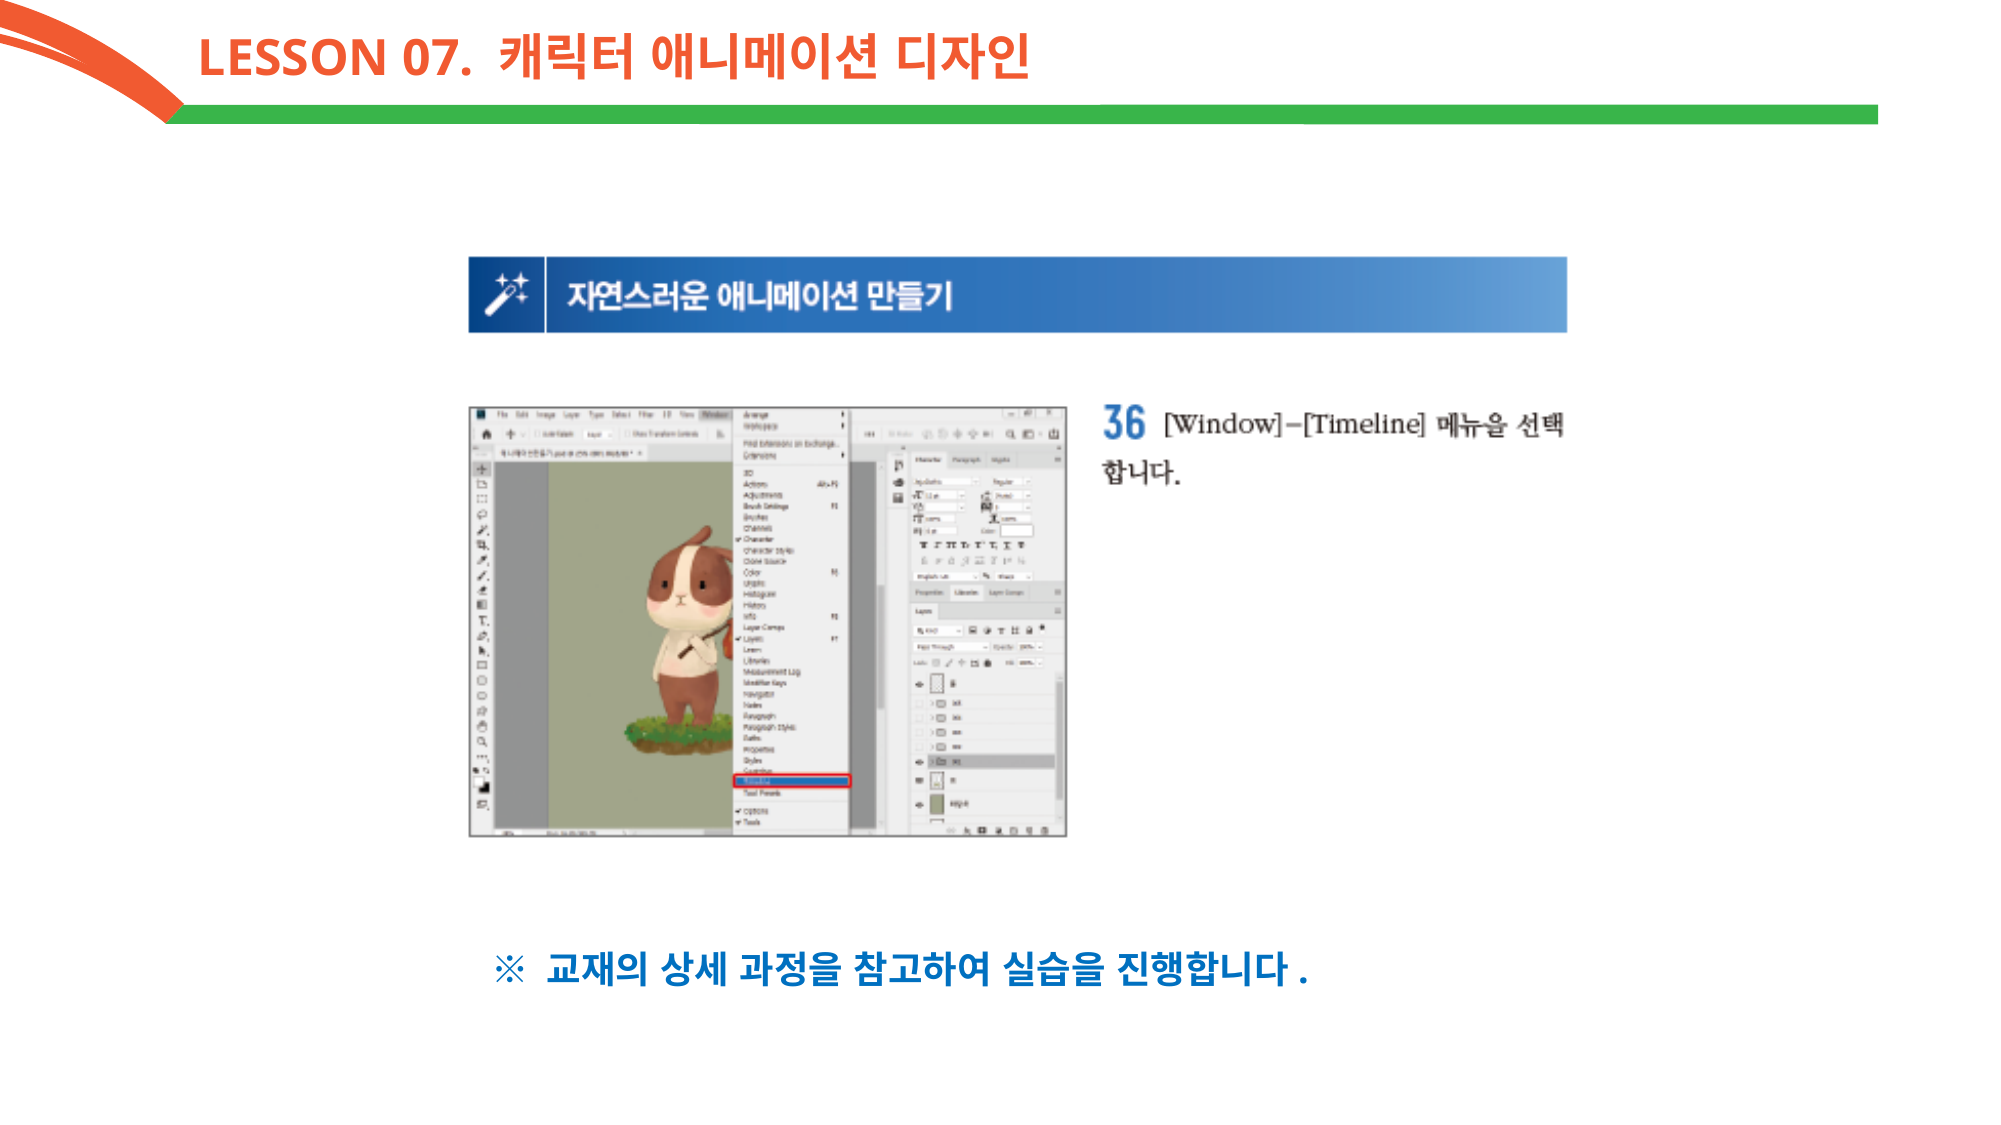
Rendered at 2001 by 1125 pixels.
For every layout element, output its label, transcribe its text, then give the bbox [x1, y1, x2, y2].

picture [459, 243, 1582, 850]
text_box ※ 교재의 상세 과정을 참고하여 실습을 진행합니다. [476, 939, 1807, 999]
title LESSON 07. 캐릭터 애니메이션 디자인 [183, 24, 1836, 95]
